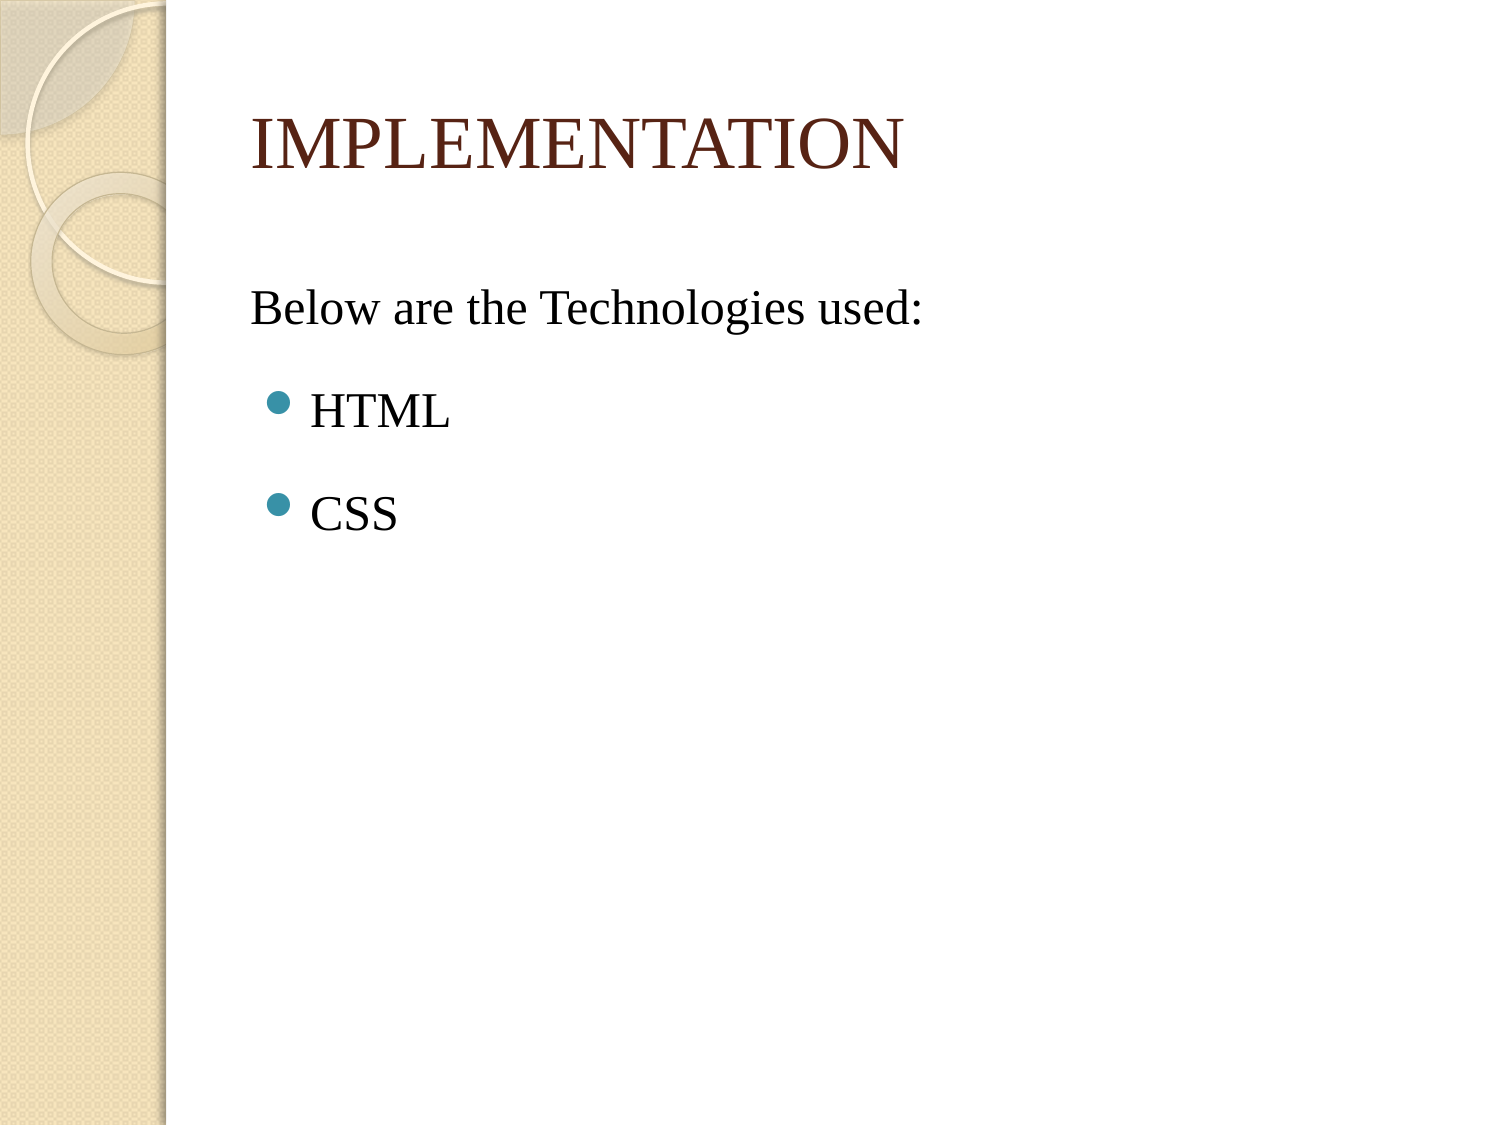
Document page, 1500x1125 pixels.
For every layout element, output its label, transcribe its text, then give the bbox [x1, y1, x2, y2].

list Below are the Technologies used: HTML CSS [235, 237, 1466, 1025]
title IMPLEMENTATION [235, 45, 1466, 233]
